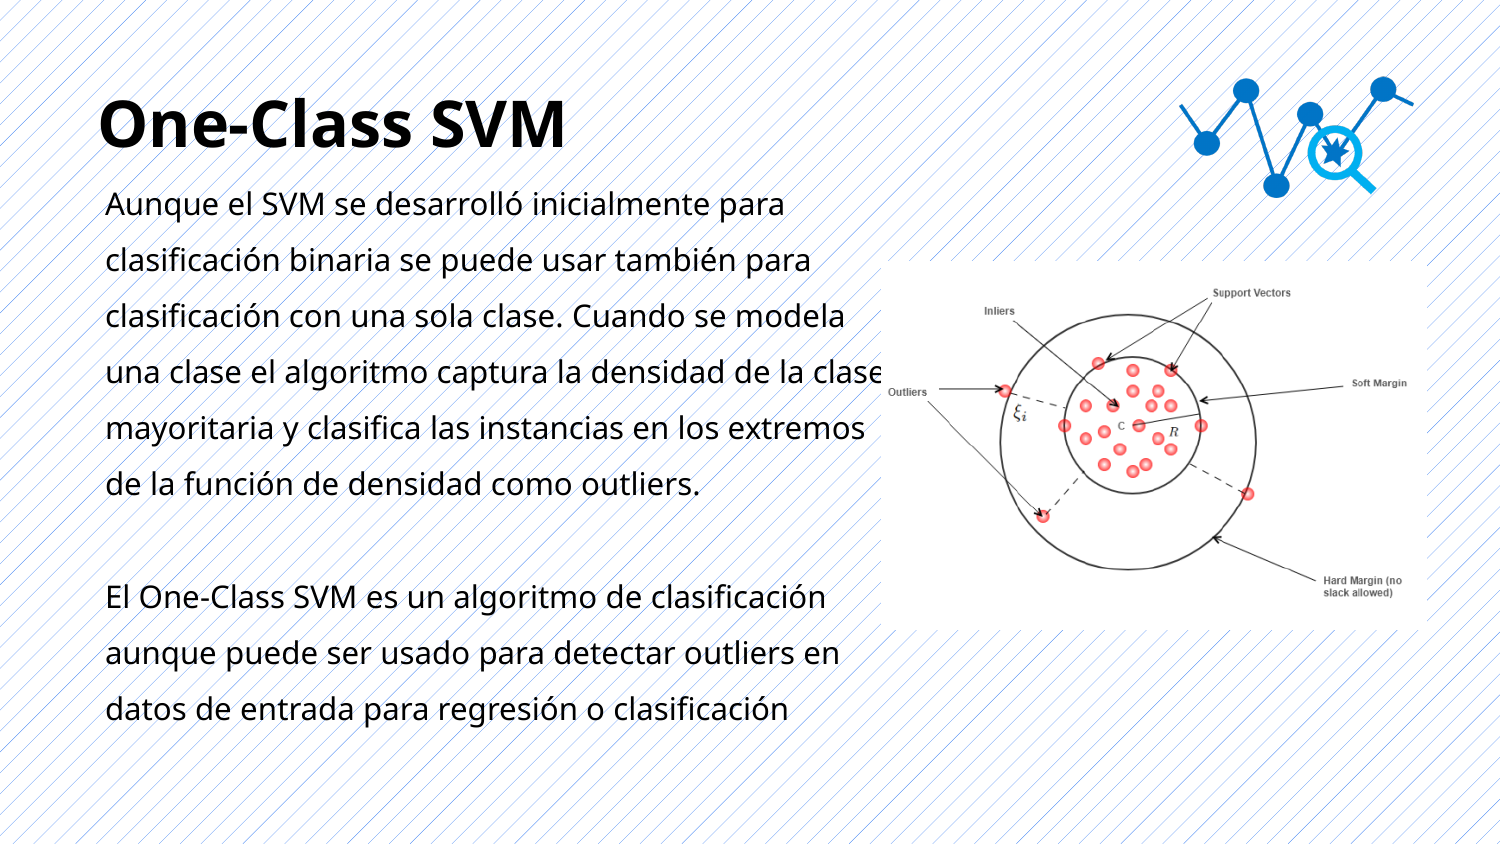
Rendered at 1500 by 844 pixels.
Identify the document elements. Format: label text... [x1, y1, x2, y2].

picture [1178, 76, 1414, 199]
picture [881, 261, 1427, 631]
text_box Aunque el SVM se desarrolló inicialmente para clasificación binaria se puede usar también para clasificación con una sola clase. Cuando se modela una clase el algoritmo captura la densidad de la clase mayoritaria y clasifica las instancias en los extremos de la función de densidad como outliers. El One-Class SVM es un algoritmo de clasificación aunque puede ser usado para detectar outliers en datos de entrada para regresión o clasificación [90, 153, 906, 739]
text_box One-Class SVM [82, 76, 1177, 177]
